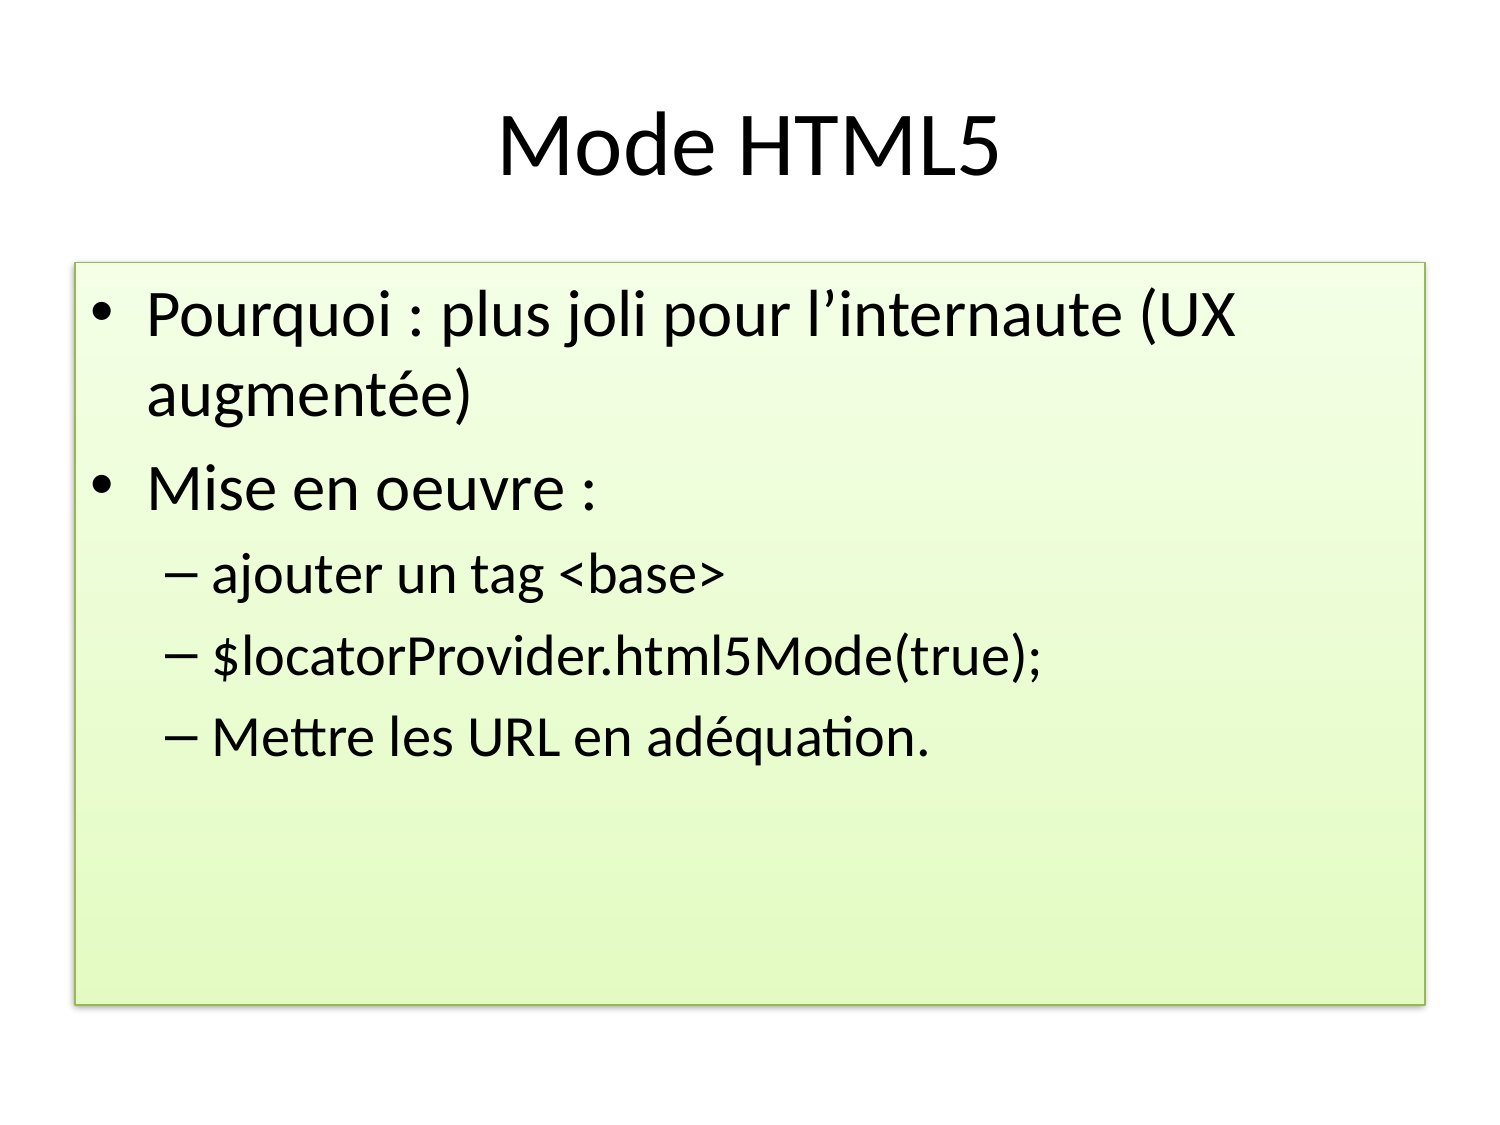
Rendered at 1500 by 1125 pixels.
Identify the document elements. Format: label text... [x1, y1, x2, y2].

title Mode HTML5 [75, 45, 1425, 233]
list Pourquoi : plus joli pour l’internaute (UX augmentée) Mise en oeuvre : ajouter un tag <base> $locatorProvider.html5Mode(true); Mettre les URL en adéquation. [74, 262, 1426, 1006]
